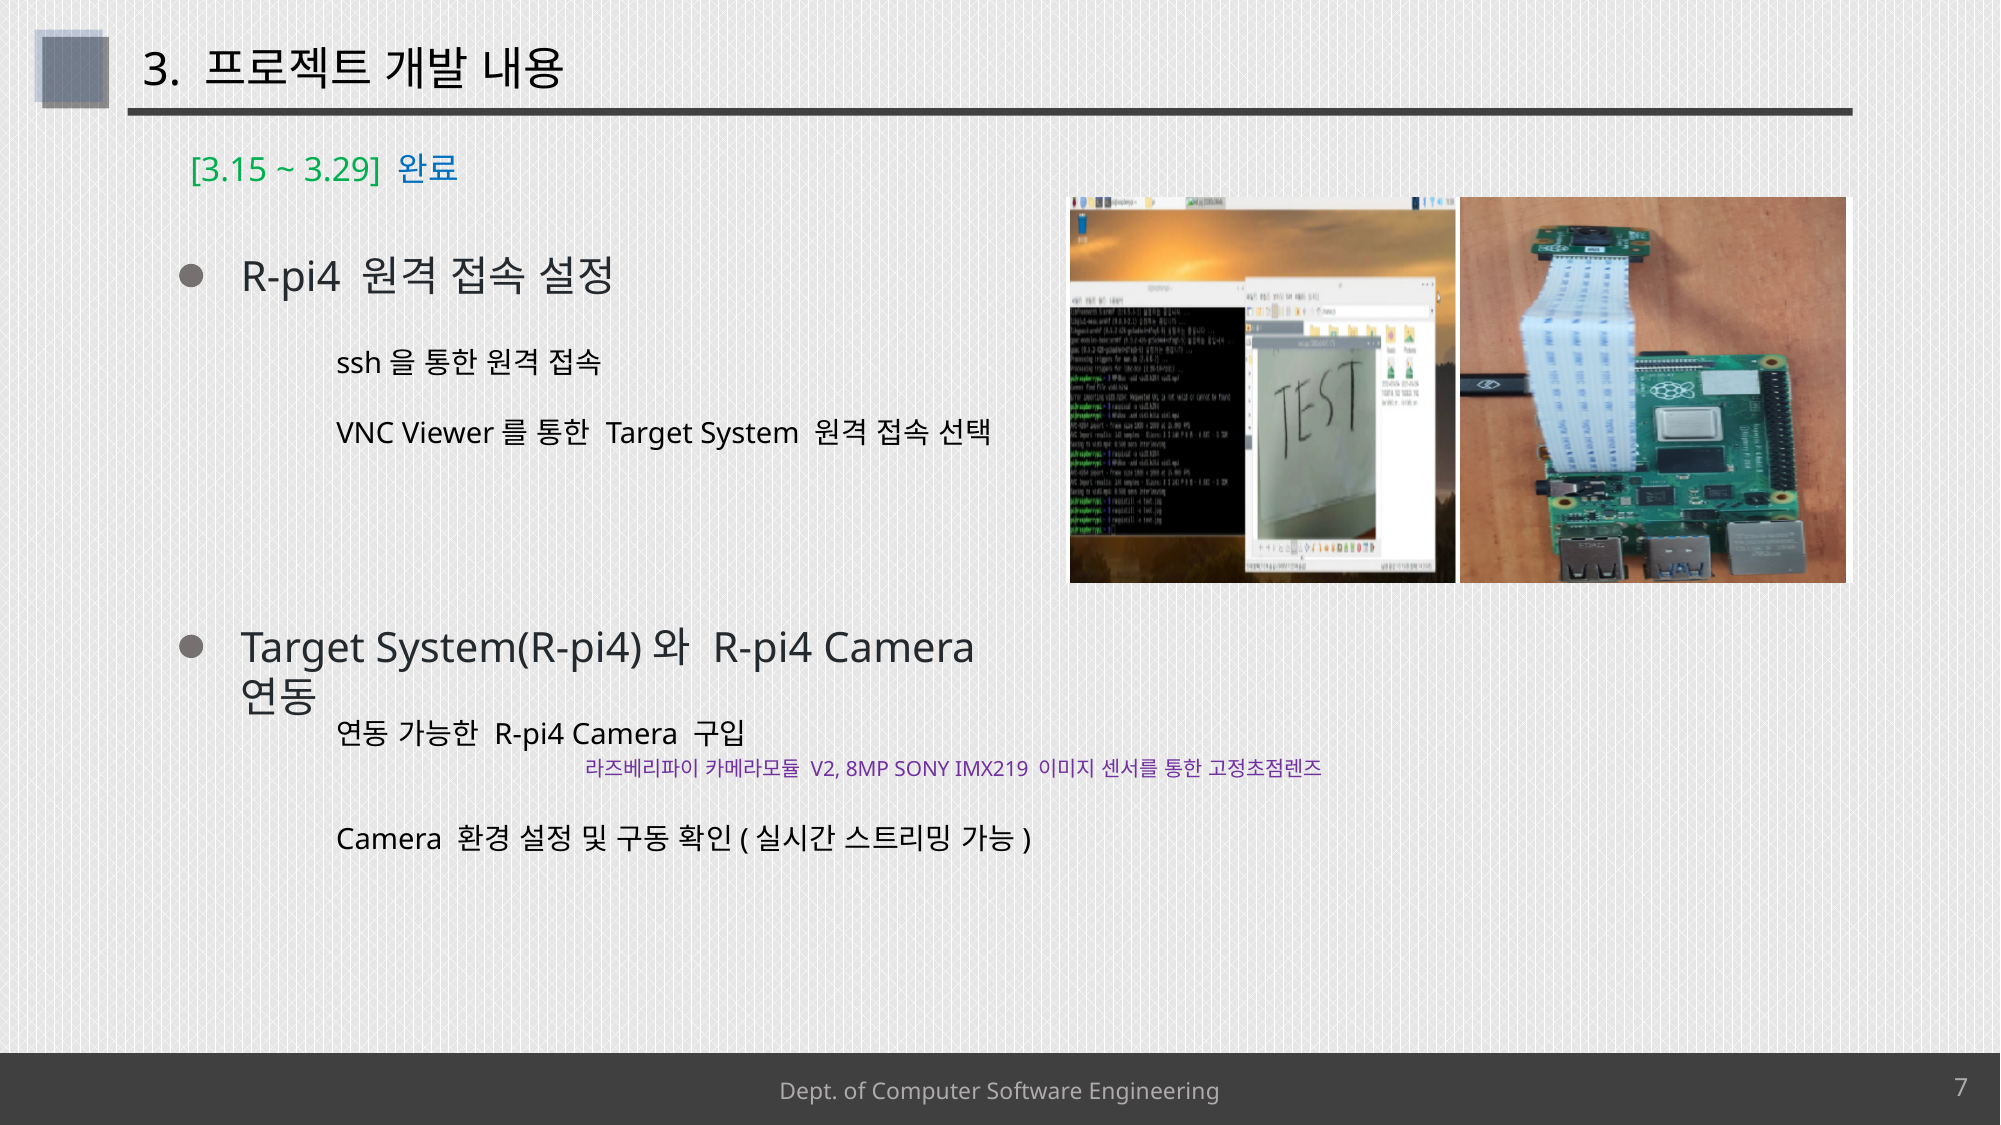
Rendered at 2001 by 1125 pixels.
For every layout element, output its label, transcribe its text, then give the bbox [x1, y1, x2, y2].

text_box 연동 가능한 R-pi4 Camera 구입 Camera 환경 설정 및 구동 확인(실시간 스트리밍 가능) [321, 707, 1046, 863]
text_box [178, 633, 205, 660]
text_box ssh을 통한 원격 접속 VNC Viewer를 통한 Target System 원격 접속 선택 [321, 336, 1008, 457]
text_box R-pi4 원격 접속 설정 [229, 244, 694, 306]
text_box [178, 262, 205, 289]
text_box Target System(R-pi4)와 R-pi4 Camera 연동 [229, 615, 1046, 727]
picture [1066, 197, 1853, 583]
title 3. 프로젝트 개발 내용 [127, 34, 1853, 107]
text_box 라즈베리파이 카메라모듈 V2, 8MP SONY IMX219 이미지 센서를 통한 고정초점렌즈 [570, 748, 1337, 788]
text_box [3.15 ~ 3.29] 완료 [179, 142, 540, 194]
